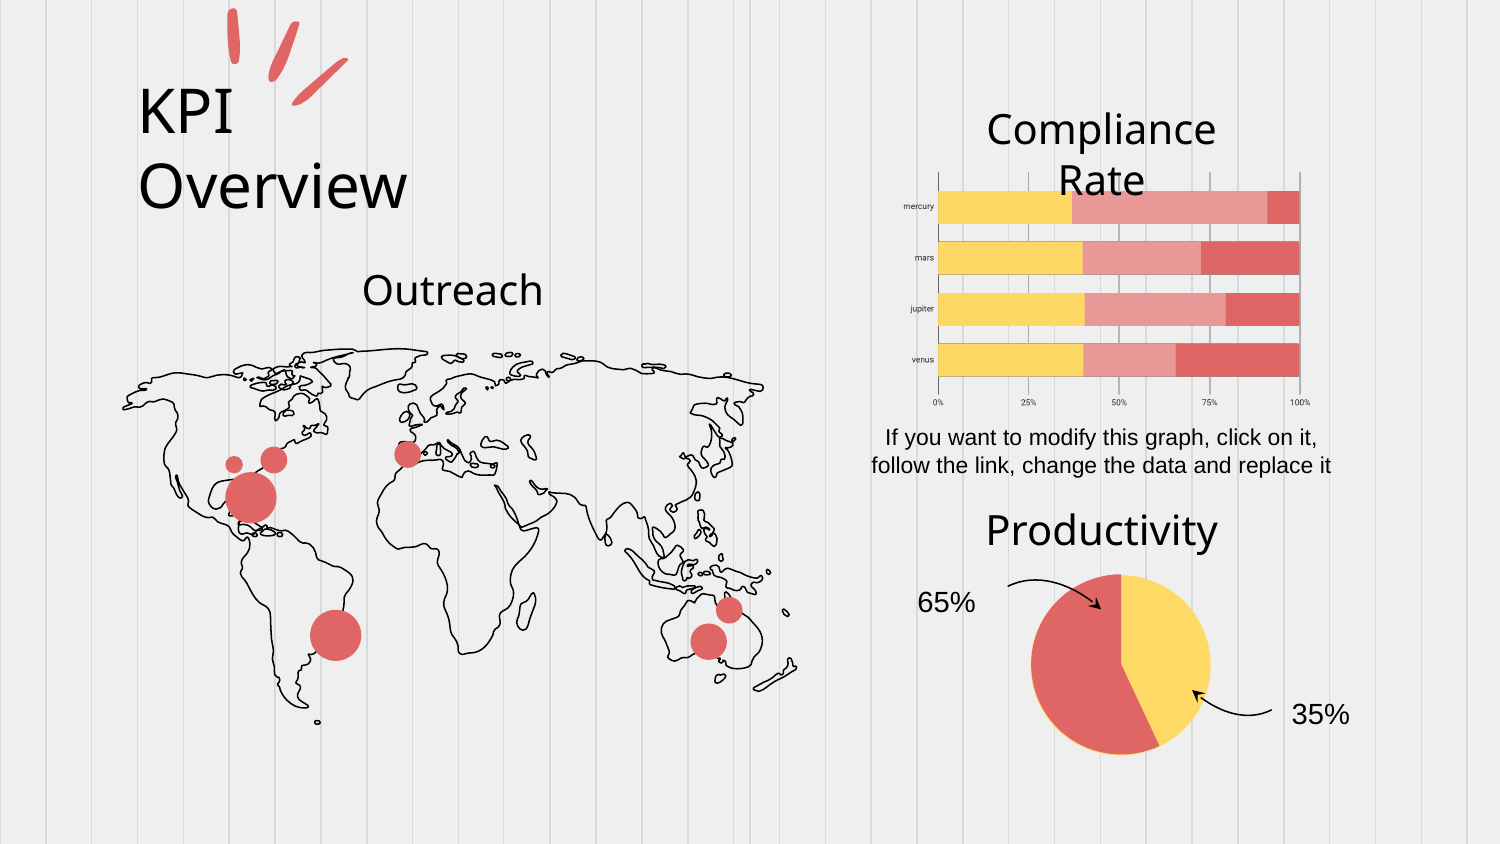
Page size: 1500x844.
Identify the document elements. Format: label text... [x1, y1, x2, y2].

text_box [250, 382, 277, 392]
title KPI Overview [122, 56, 442, 151]
text_box [782, 609, 790, 617]
text_box Compliance Rate [926, 88, 1277, 157]
text_box [675, 585, 696, 594]
text_box 65% [897, 567, 991, 633]
text_box [227, 8, 241, 65]
text_box [697, 509, 718, 547]
text_box [1192, 690, 1272, 716]
text_box [283, 410, 294, 417]
text_box [753, 657, 797, 692]
text_box [560, 353, 576, 360]
text_box [291, 57, 349, 106]
text_box [691, 586, 703, 594]
text_box [278, 379, 294, 390]
text_box [435, 443, 441, 456]
text_box [714, 673, 726, 684]
picture [890, 158, 1313, 420]
text_box [123, 348, 428, 708]
text_box [641, 363, 666, 369]
text_box [657, 545, 684, 576]
text_box [681, 559, 698, 581]
text_box [269, 380, 279, 385]
text_box [509, 361, 534, 377]
text_box [504, 352, 513, 357]
text_box [397, 383, 417, 393]
text_box [441, 355, 464, 364]
text_box [1007, 579, 1102, 610]
text_box [310, 609, 362, 661]
text_box [710, 438, 733, 478]
text_box [694, 491, 700, 501]
text_box [470, 463, 479, 468]
text_box [624, 548, 675, 590]
text_box [394, 441, 422, 468]
text_box [576, 356, 584, 362]
text_box [694, 529, 701, 539]
text_box [260, 446, 288, 474]
text_box 35% [1276, 680, 1366, 746]
text_box If you want to modify this graph, click on it, follow the link, change the data and replace it [843, 407, 1360, 493]
text_box [225, 455, 243, 474]
text_box Outreach [277, 249, 628, 330]
text_box [1122, 575, 1211, 747]
text_box [456, 353, 467, 359]
text_box [690, 623, 727, 660]
text_box [376, 360, 764, 655]
text_box [399, 411, 410, 423]
text_box [268, 21, 300, 82]
text_box [260, 528, 276, 536]
text_box [604, 533, 612, 546]
text_box [238, 521, 263, 531]
text_box [715, 596, 743, 624]
text_box [710, 565, 763, 595]
text_box [225, 472, 277, 524]
text_box [516, 592, 536, 631]
text_box [724, 591, 731, 597]
text_box [492, 353, 503, 358]
text_box Productivity [926, 488, 1277, 569]
text_box [661, 593, 763, 669]
text_box [1031, 574, 1160, 755]
text_box [718, 553, 724, 562]
